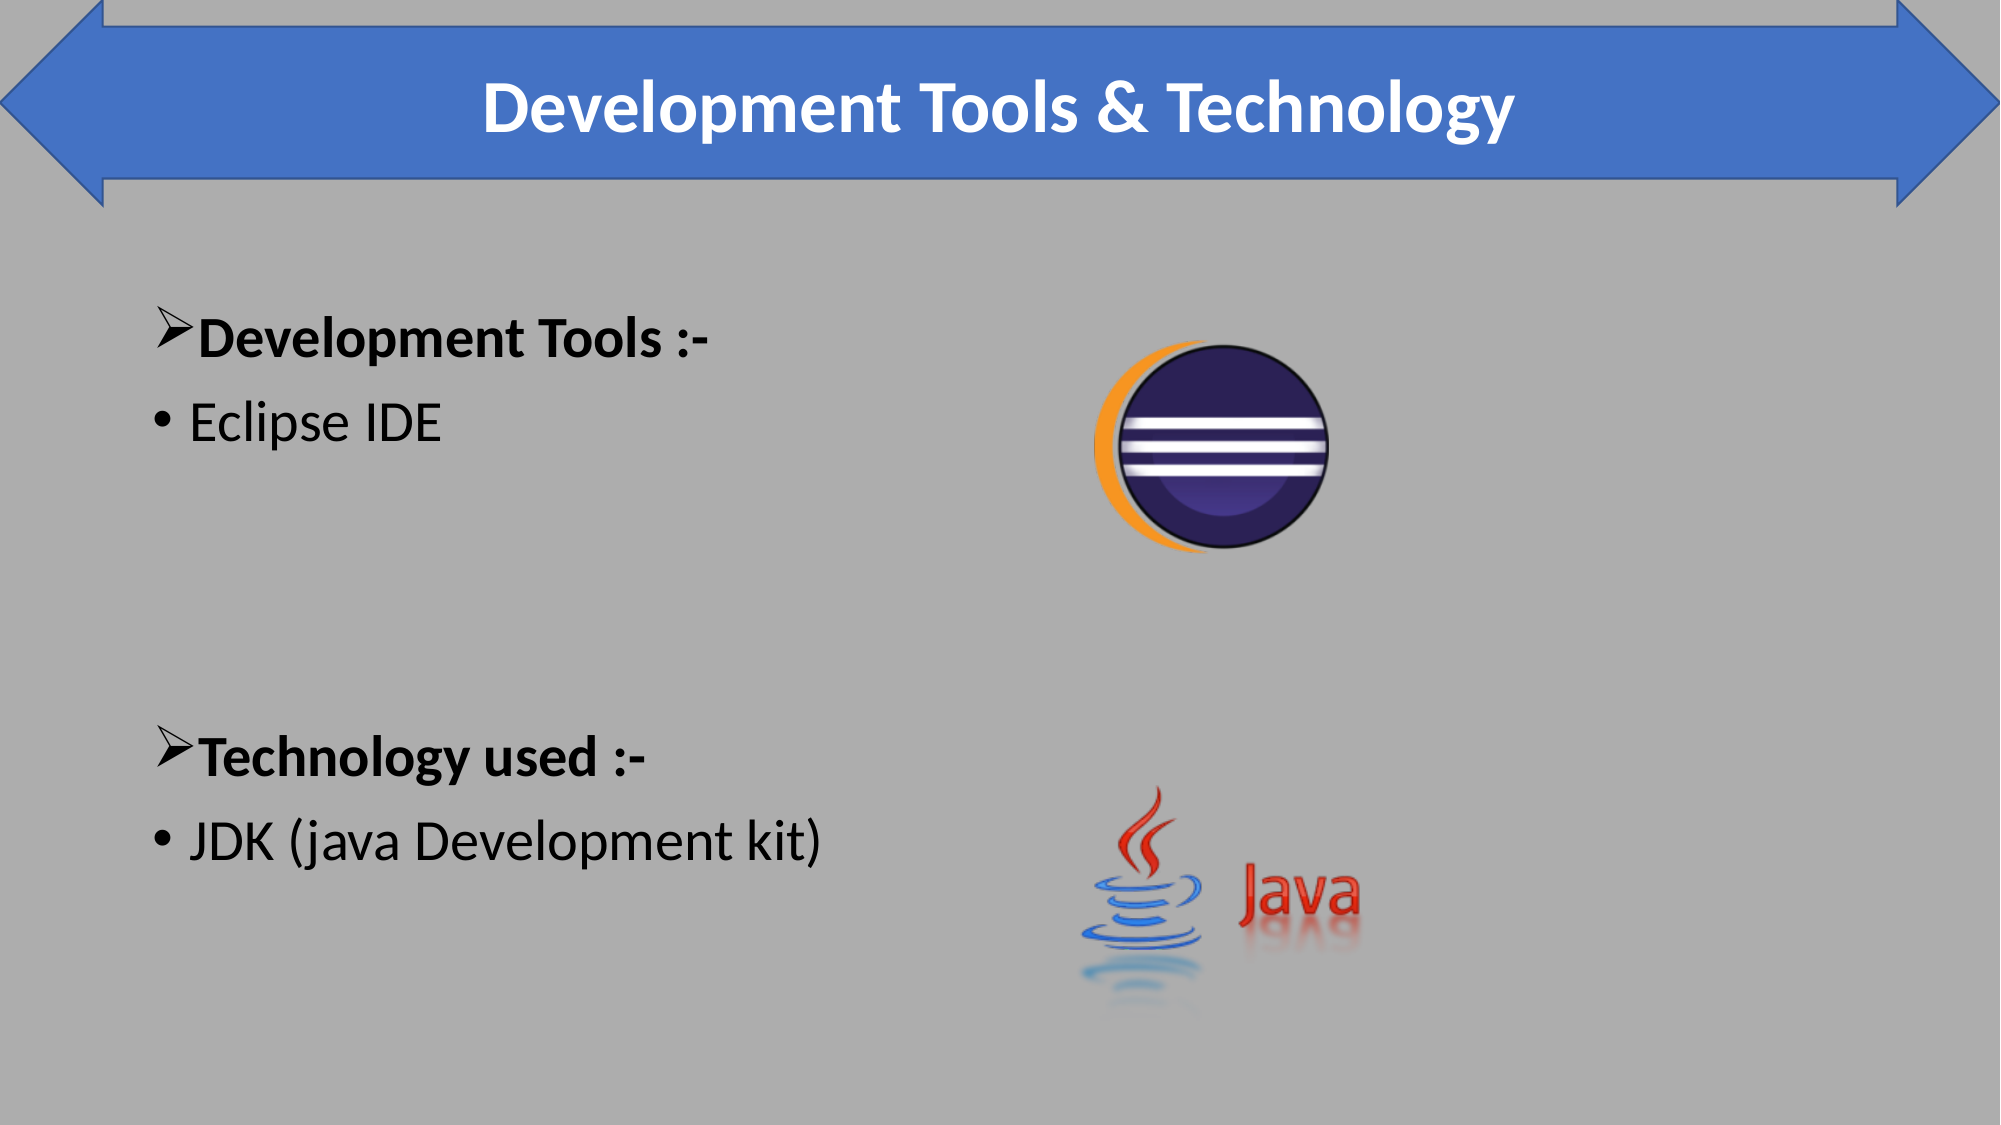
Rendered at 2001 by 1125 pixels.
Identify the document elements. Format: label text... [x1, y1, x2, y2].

picture [979, 723, 1449, 1075]
text_box Development Tools & Technology [0, 0, 2000, 208]
picture [862, 277, 1566, 630]
list Development Tools :- Eclipse IDE Technology used :- JDK (java Development kit) [137, 299, 1863, 1014]
